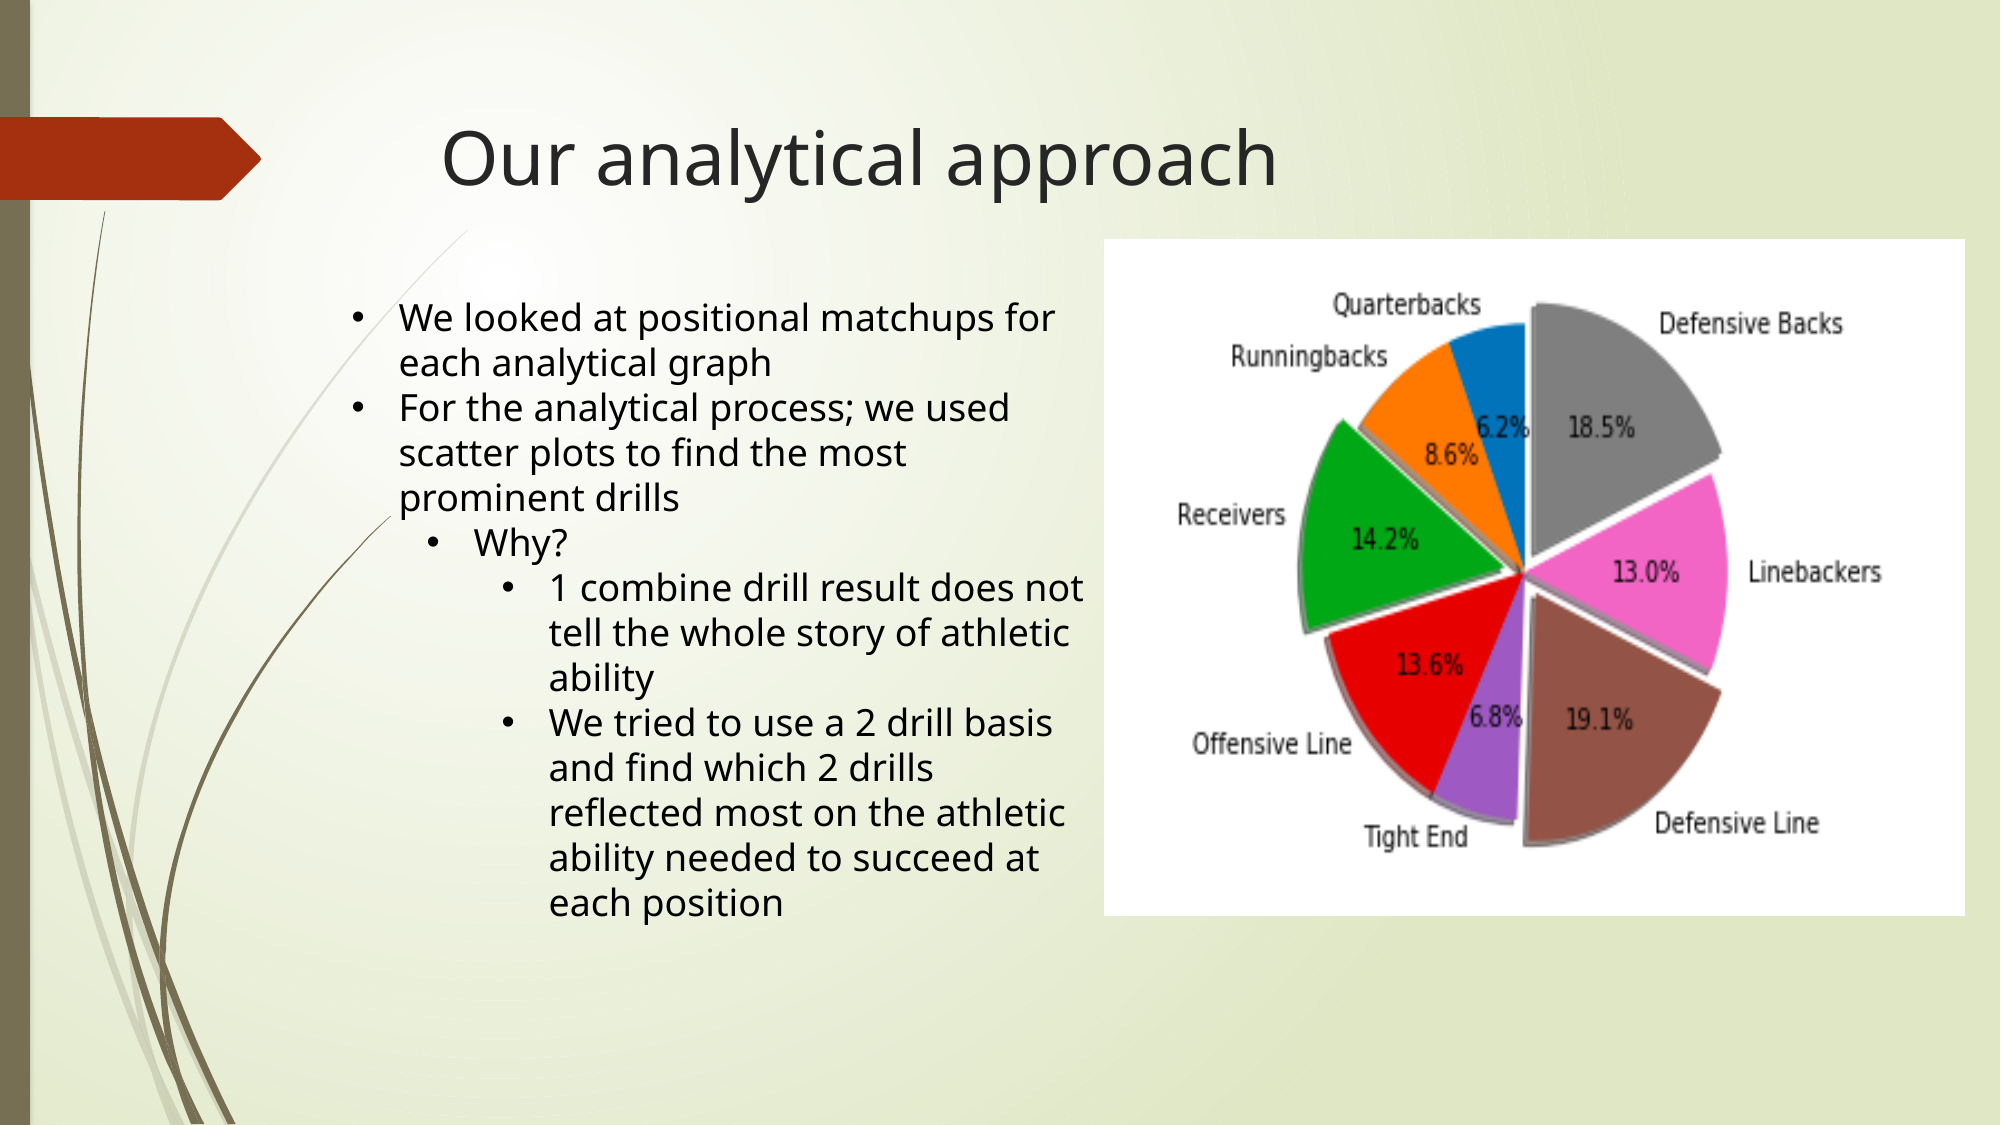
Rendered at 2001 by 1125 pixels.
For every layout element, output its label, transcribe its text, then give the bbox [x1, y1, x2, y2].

title Our analytical approach [425, 102, 1888, 286]
picture [1104, 238, 1965, 916]
text_box We looked at positional matchups for each analytical graph For the analytical process; we used scatter plots to find the most prominent drills Why? 1 combine drill result does not tell the whole story of athletic ability We tried to use a 2 drill basis and find which 2 drills reflected most on the athletic ability needed to succeed at each position [336, 286, 1105, 977]
